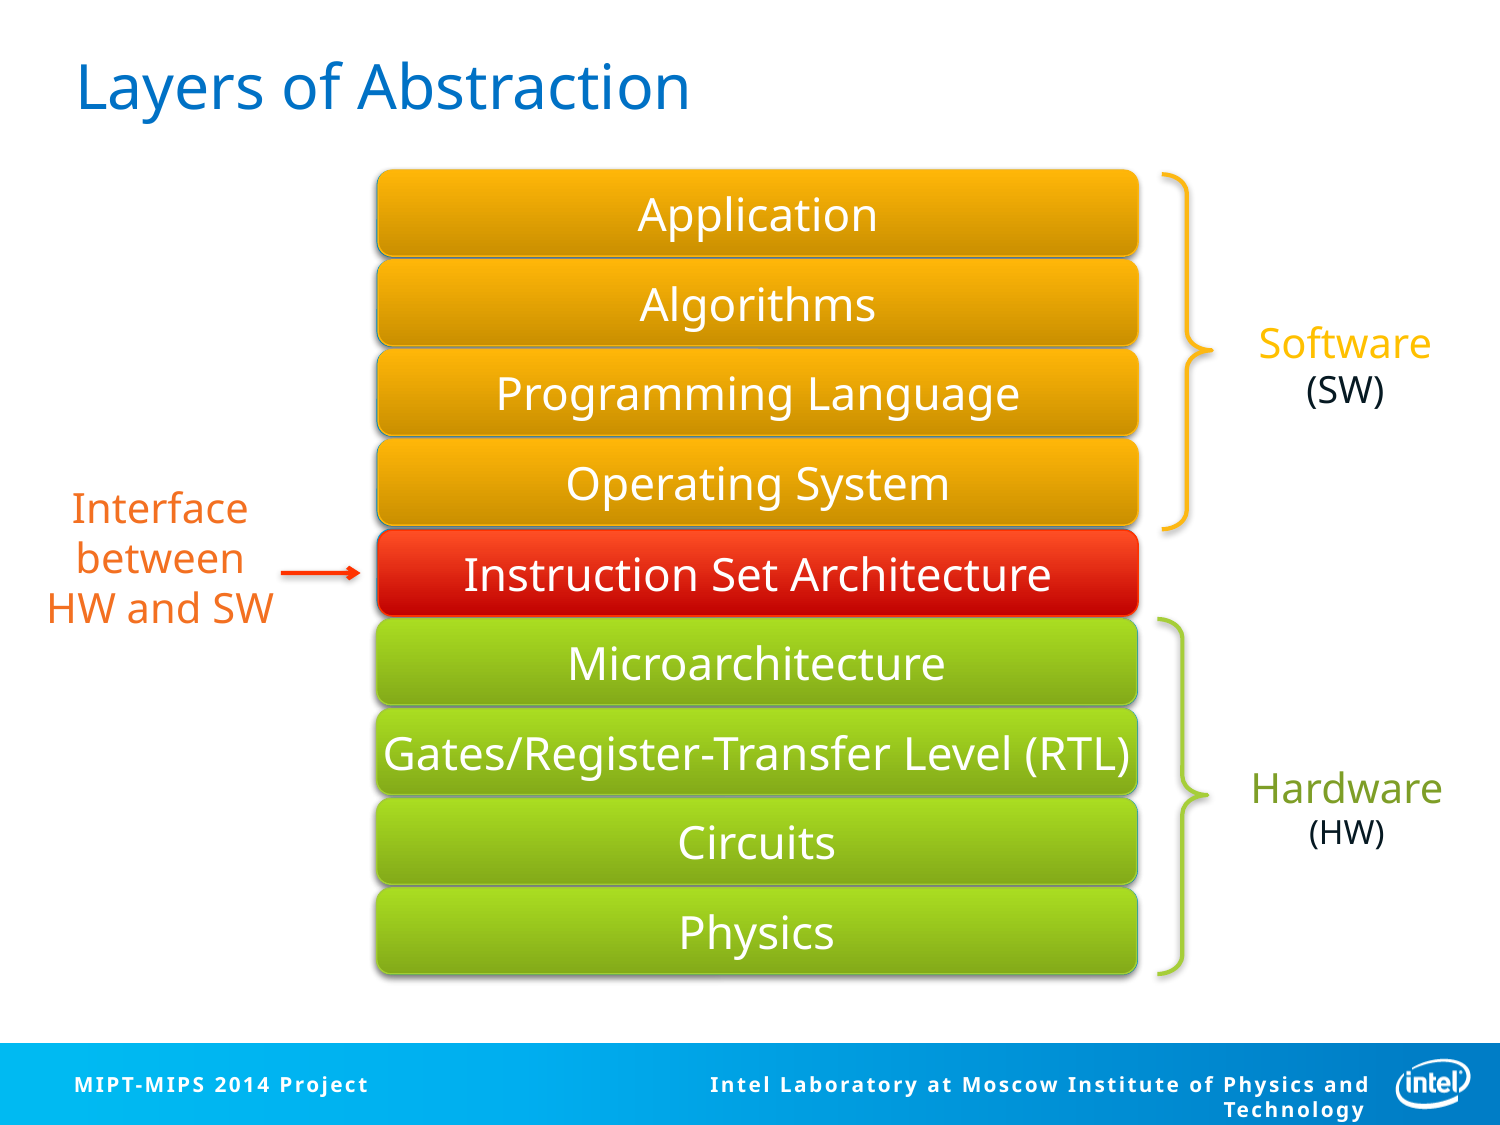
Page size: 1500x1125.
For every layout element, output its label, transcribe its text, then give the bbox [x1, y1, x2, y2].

picture [1324, 1043, 1500, 1125]
text_box Instruction Set Architecture [377, 535, 1139, 617]
picture [1307, 1043, 1314, 1125]
text_box Software (SW) [1227, 309, 1464, 419]
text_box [377, 169, 1139, 526]
text_box Interface between HW and SW [22, 474, 299, 640]
text_box [1157, 616, 1210, 977]
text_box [376, 618, 1137, 975]
text_box [1161, 172, 1214, 532]
text_box Hardware (HW) [1227, 754, 1467, 859]
title Layers of Abstraction [74, 67, 1426, 132]
picture [1289, 1043, 1296, 1125]
picture [1243, 1043, 1253, 1125]
